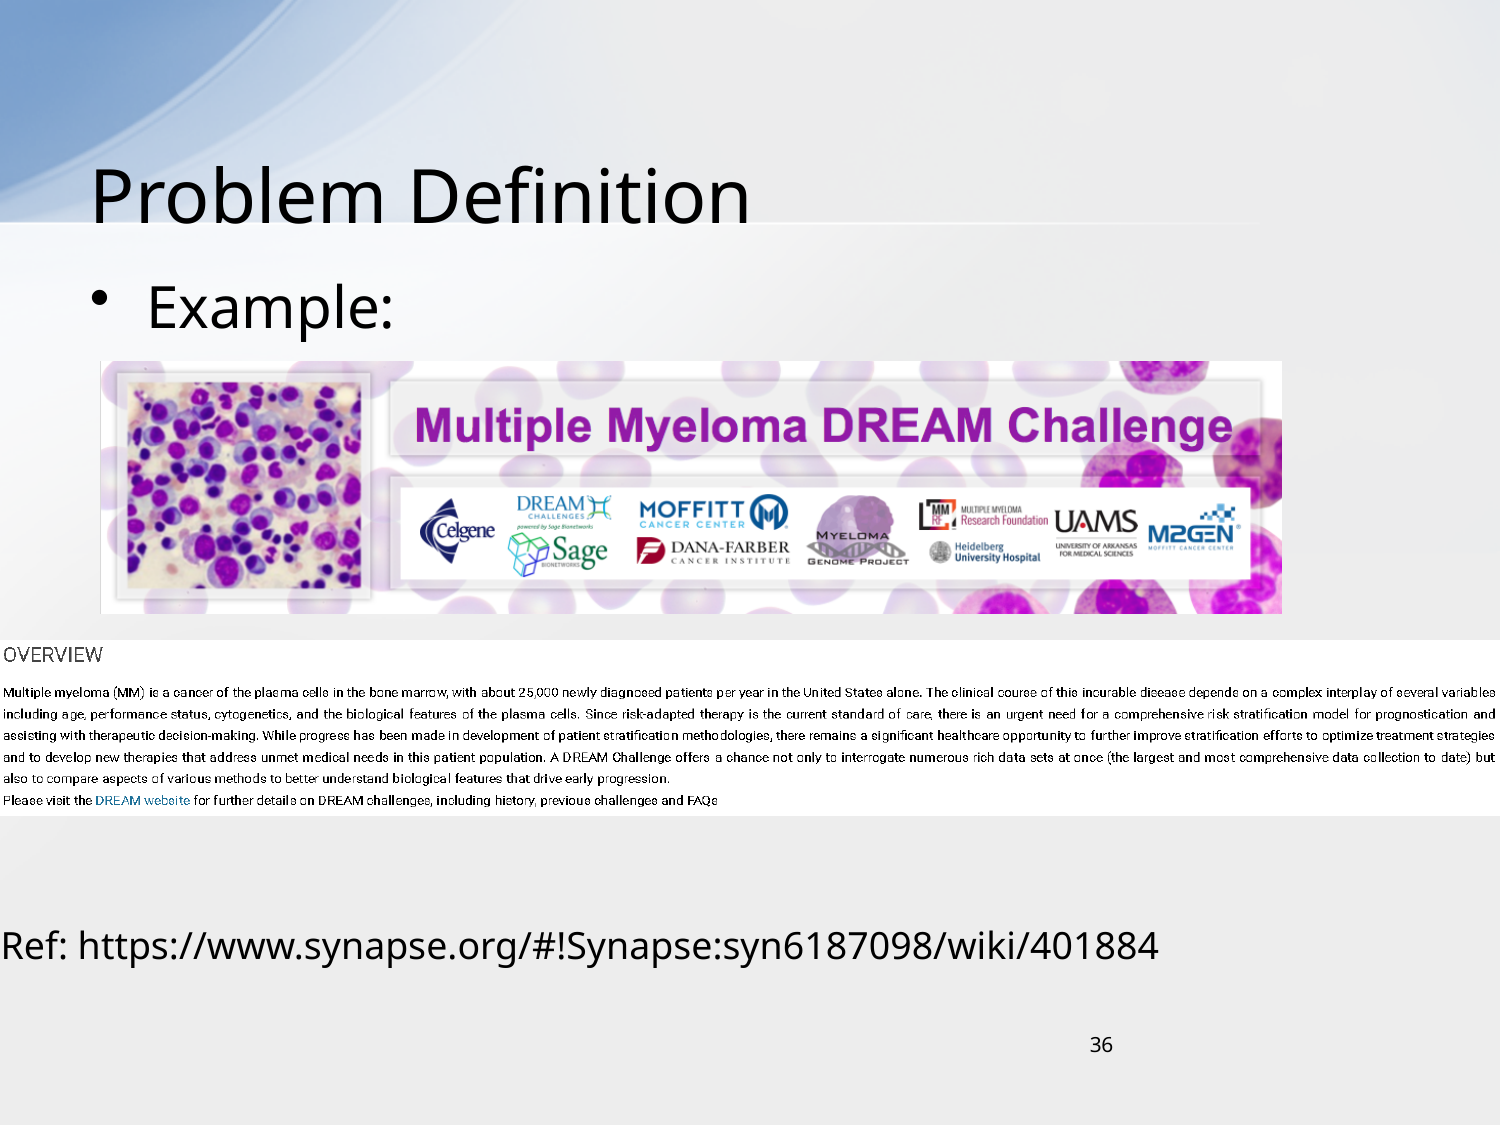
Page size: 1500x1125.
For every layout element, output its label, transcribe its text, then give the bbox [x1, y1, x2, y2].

list Example: [75, 262, 1425, 639]
title Problem Definition [75, 58, 1425, 247]
slide_number 36 [1074, 1024, 1425, 1103]
list Example: [75, 830, 1425, 1005]
text_box Ref: https://www.synapse.org/#!Synapse:syn6187098/wiki/401884 [0, 914, 1175, 975]
picture [0, 0, 1500, 1125]
